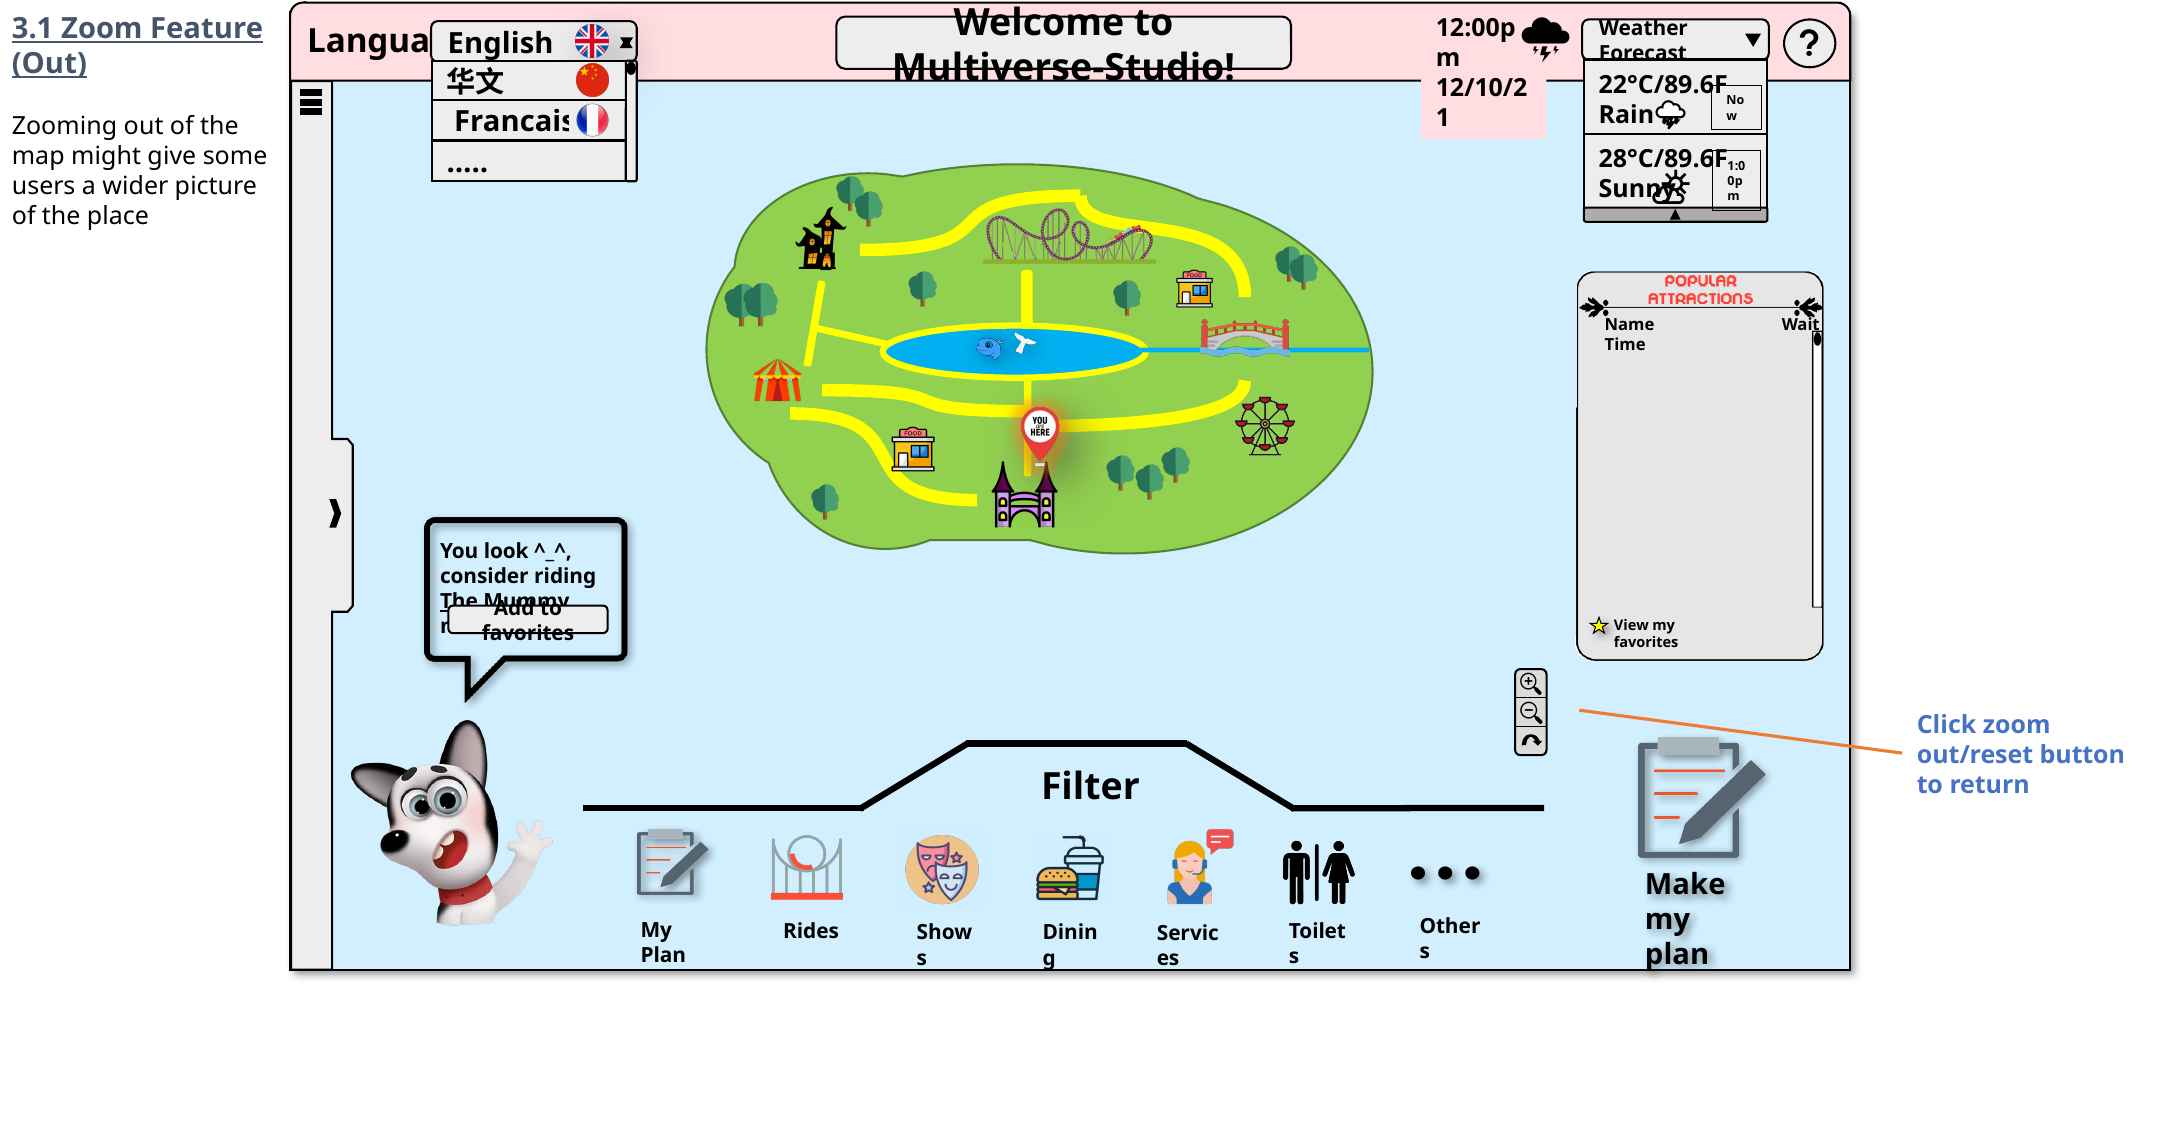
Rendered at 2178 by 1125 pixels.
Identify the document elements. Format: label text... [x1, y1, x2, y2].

picture [339, 710, 564, 935]
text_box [1784, 19, 1836, 68]
text_box Dining [1027, 911, 1122, 977]
picture [1030, 830, 1110, 907]
text_box Toilets [1274, 910, 1368, 976]
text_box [1572, 270, 1836, 666]
picture [1235, 396, 1295, 456]
picture [792, 201, 850, 276]
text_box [290, 81, 353, 970]
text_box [431, 60, 637, 182]
picture [637, 829, 709, 896]
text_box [290, 2, 1851, 81]
picture [748, 348, 807, 407]
text_box Services [1142, 911, 1236, 977]
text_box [1583, 59, 1768, 222]
picture [890, 426, 936, 472]
picture [961, 182, 1214, 308]
text_box Rides [768, 910, 863, 951]
picture [981, 405, 1066, 536]
picture [897, 827, 987, 912]
picture [1282, 838, 1355, 907]
text_box My Plan [625, 909, 720, 975]
picture [1156, 824, 1245, 909]
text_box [706, 164, 1373, 554]
picture [1518, 699, 1545, 726]
picture [771, 834, 845, 901]
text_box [1582, 19, 1769, 61]
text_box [1579, 700, 2152, 807]
picture [1406, 835, 1485, 910]
text_box Others [1404, 905, 1499, 971]
text_box Shows [901, 911, 996, 977]
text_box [583, 743, 1545, 816]
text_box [381, 466, 669, 754]
text_box 3.1 Zoom Feature (Out) Zooming out of the map might give some users a wider picture of the place [0, 2, 286, 237]
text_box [1630, 807, 1774, 945]
text_box [334, 82, 1851, 971]
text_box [1515, 669, 1547, 756]
picture [1518, 670, 1544, 697]
